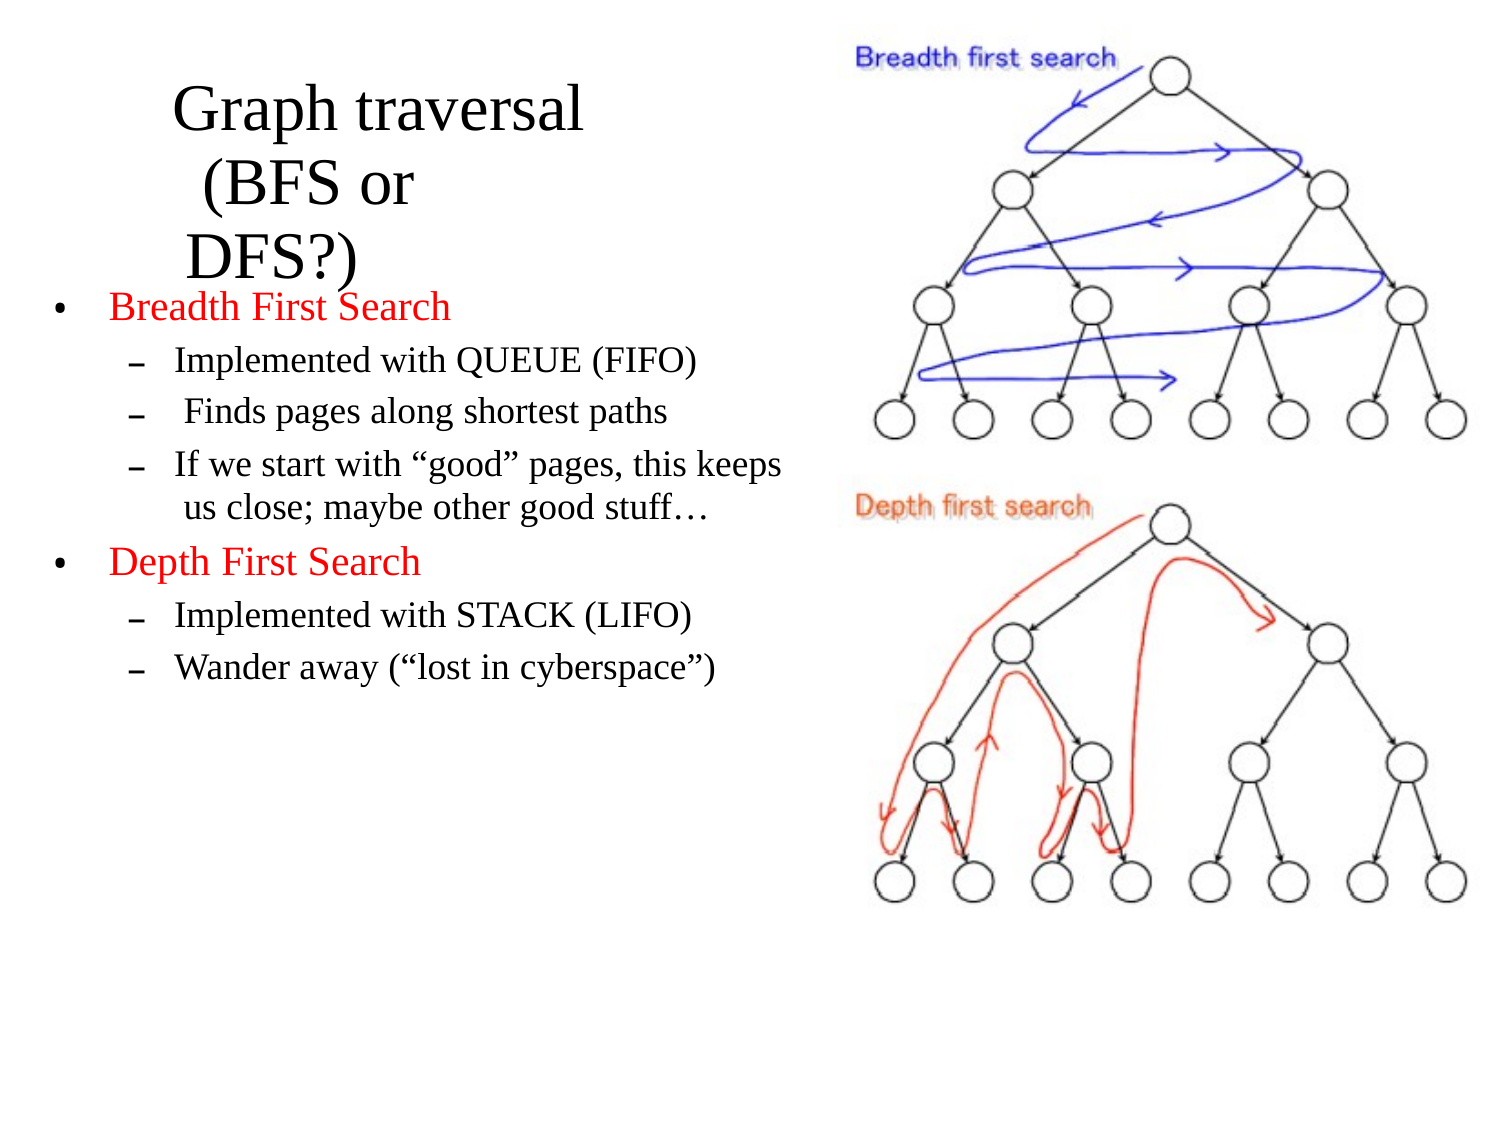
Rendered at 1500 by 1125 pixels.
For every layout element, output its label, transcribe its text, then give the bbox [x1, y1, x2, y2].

text_box Implemented with STACK (LIFO) Wander away (“lost in cyberspace”) [172, 581, 723, 687]
text_box • [50, 534, 71, 587]
text_box – – [125, 585, 146, 691]
text_box [837, 24, 1500, 938]
title Graph traversal (BFS or DFS?) [170, 60, 592, 292]
text_box Breadth First Search [106, 276, 454, 329]
text_box Implemented with QUEUE (FIFO) Finds pages along shortest paths If we start with “good” pages, this keeps us close; maybe other good stuff… [172, 325, 786, 527]
text_box • [50, 279, 71, 332]
text_box Depth First Search [106, 531, 424, 584]
text_box – – – [125, 329, 146, 487]
